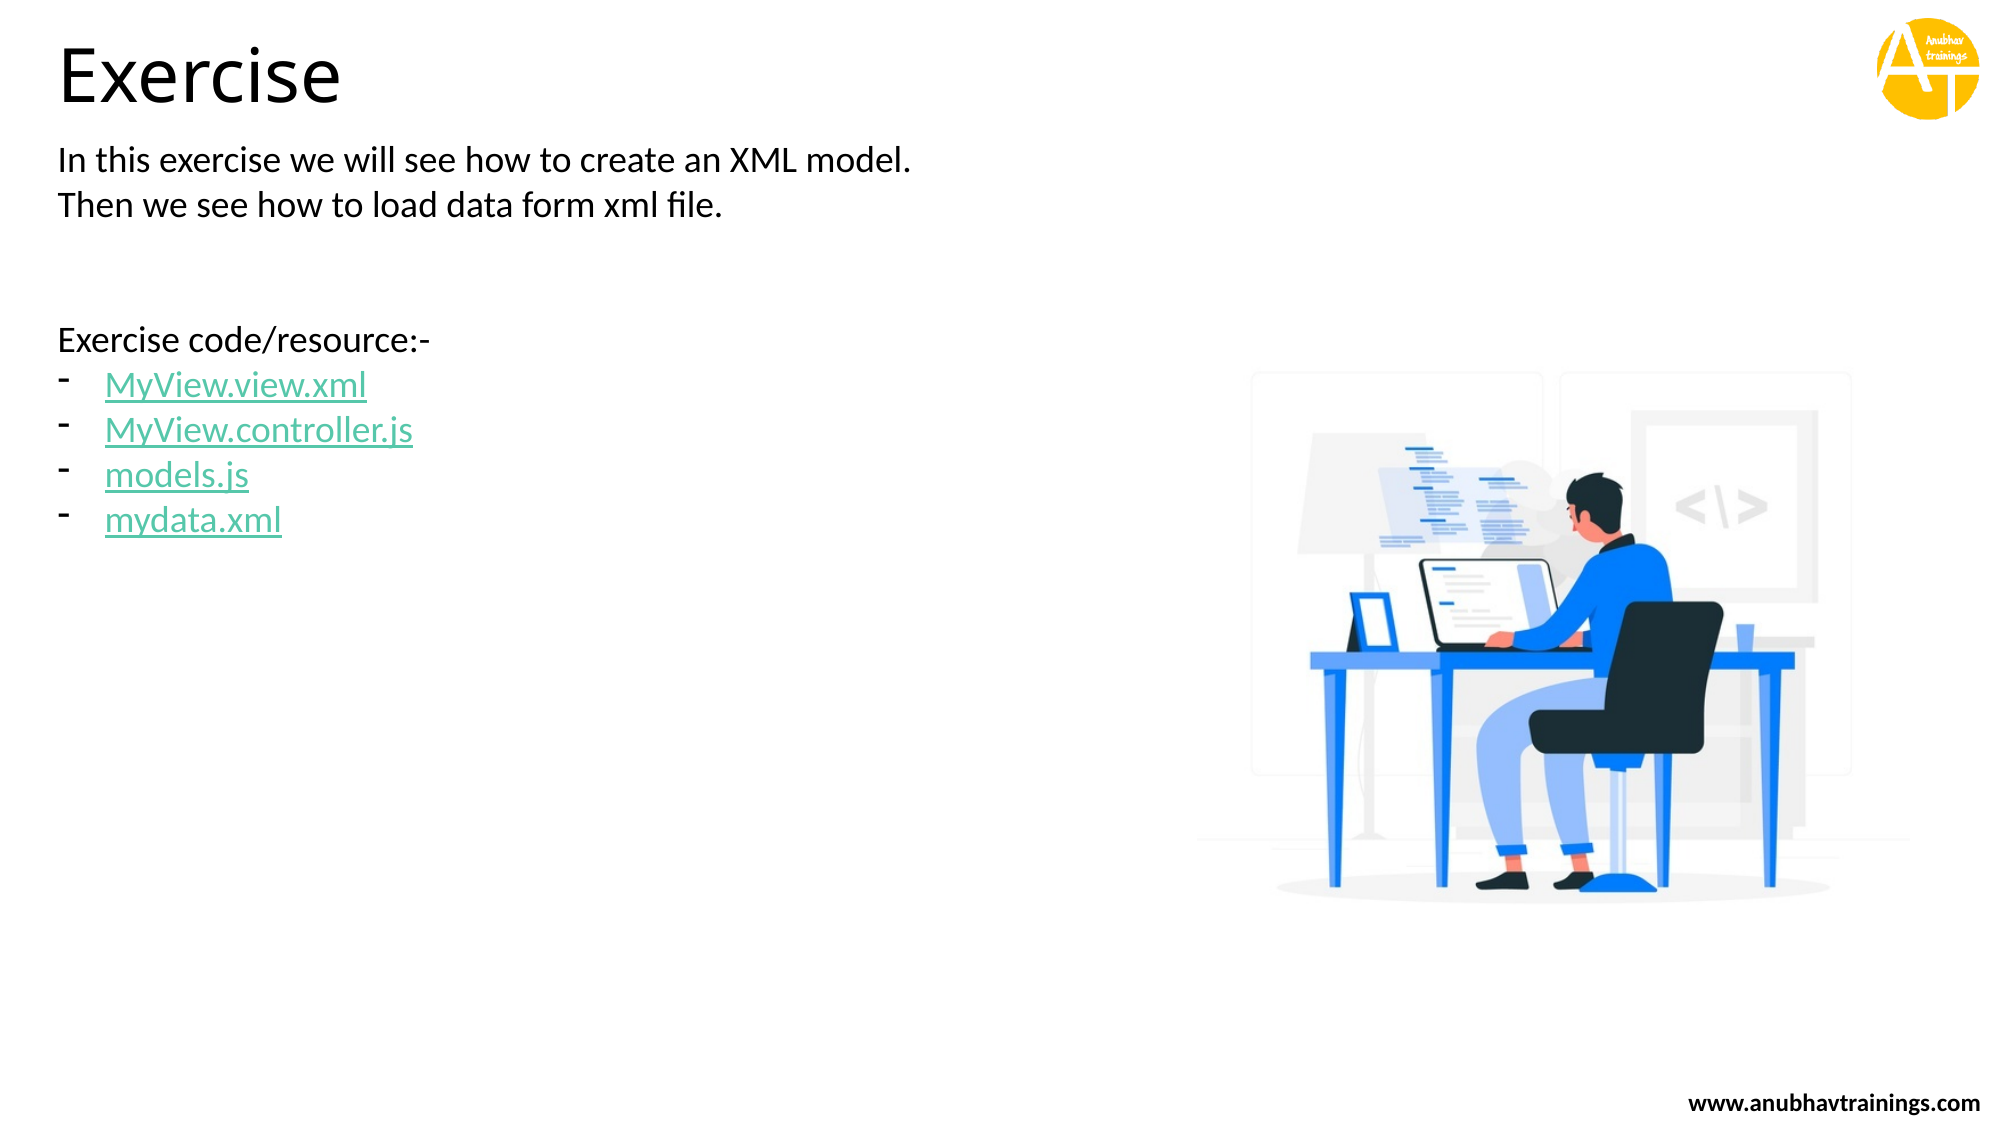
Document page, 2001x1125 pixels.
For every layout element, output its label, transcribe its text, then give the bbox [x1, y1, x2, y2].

footer www.anubhavtrainings.com [1669, 1089, 2000, 1114]
picture [1866, 11, 1985, 128]
text_box In this exercise we will see how to create an XML model. Then we see how to load data form xml file. Exercise code/resource:- MyView.view.xml MyView.controller.js models.js mydata.xml [42, 127, 1874, 548]
text_box Exercise [42, 30, 1319, 127]
picture [1197, 294, 1910, 1007]
